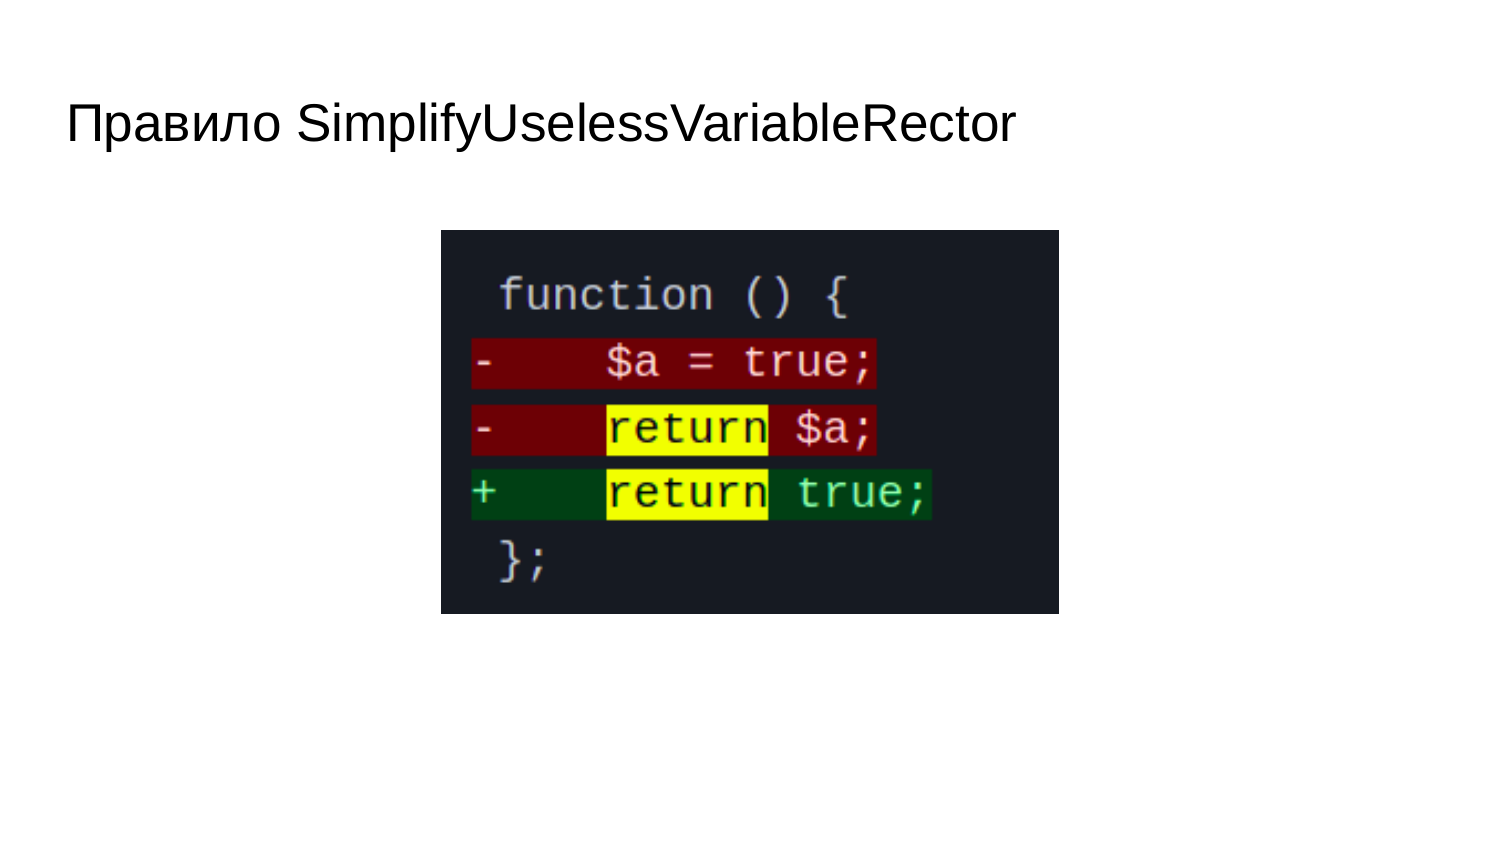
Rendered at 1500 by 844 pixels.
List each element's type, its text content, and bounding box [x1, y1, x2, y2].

title Правило SimplifyUselessVariableRector [51, 72, 1449, 167]
picture [440, 230, 1060, 614]
